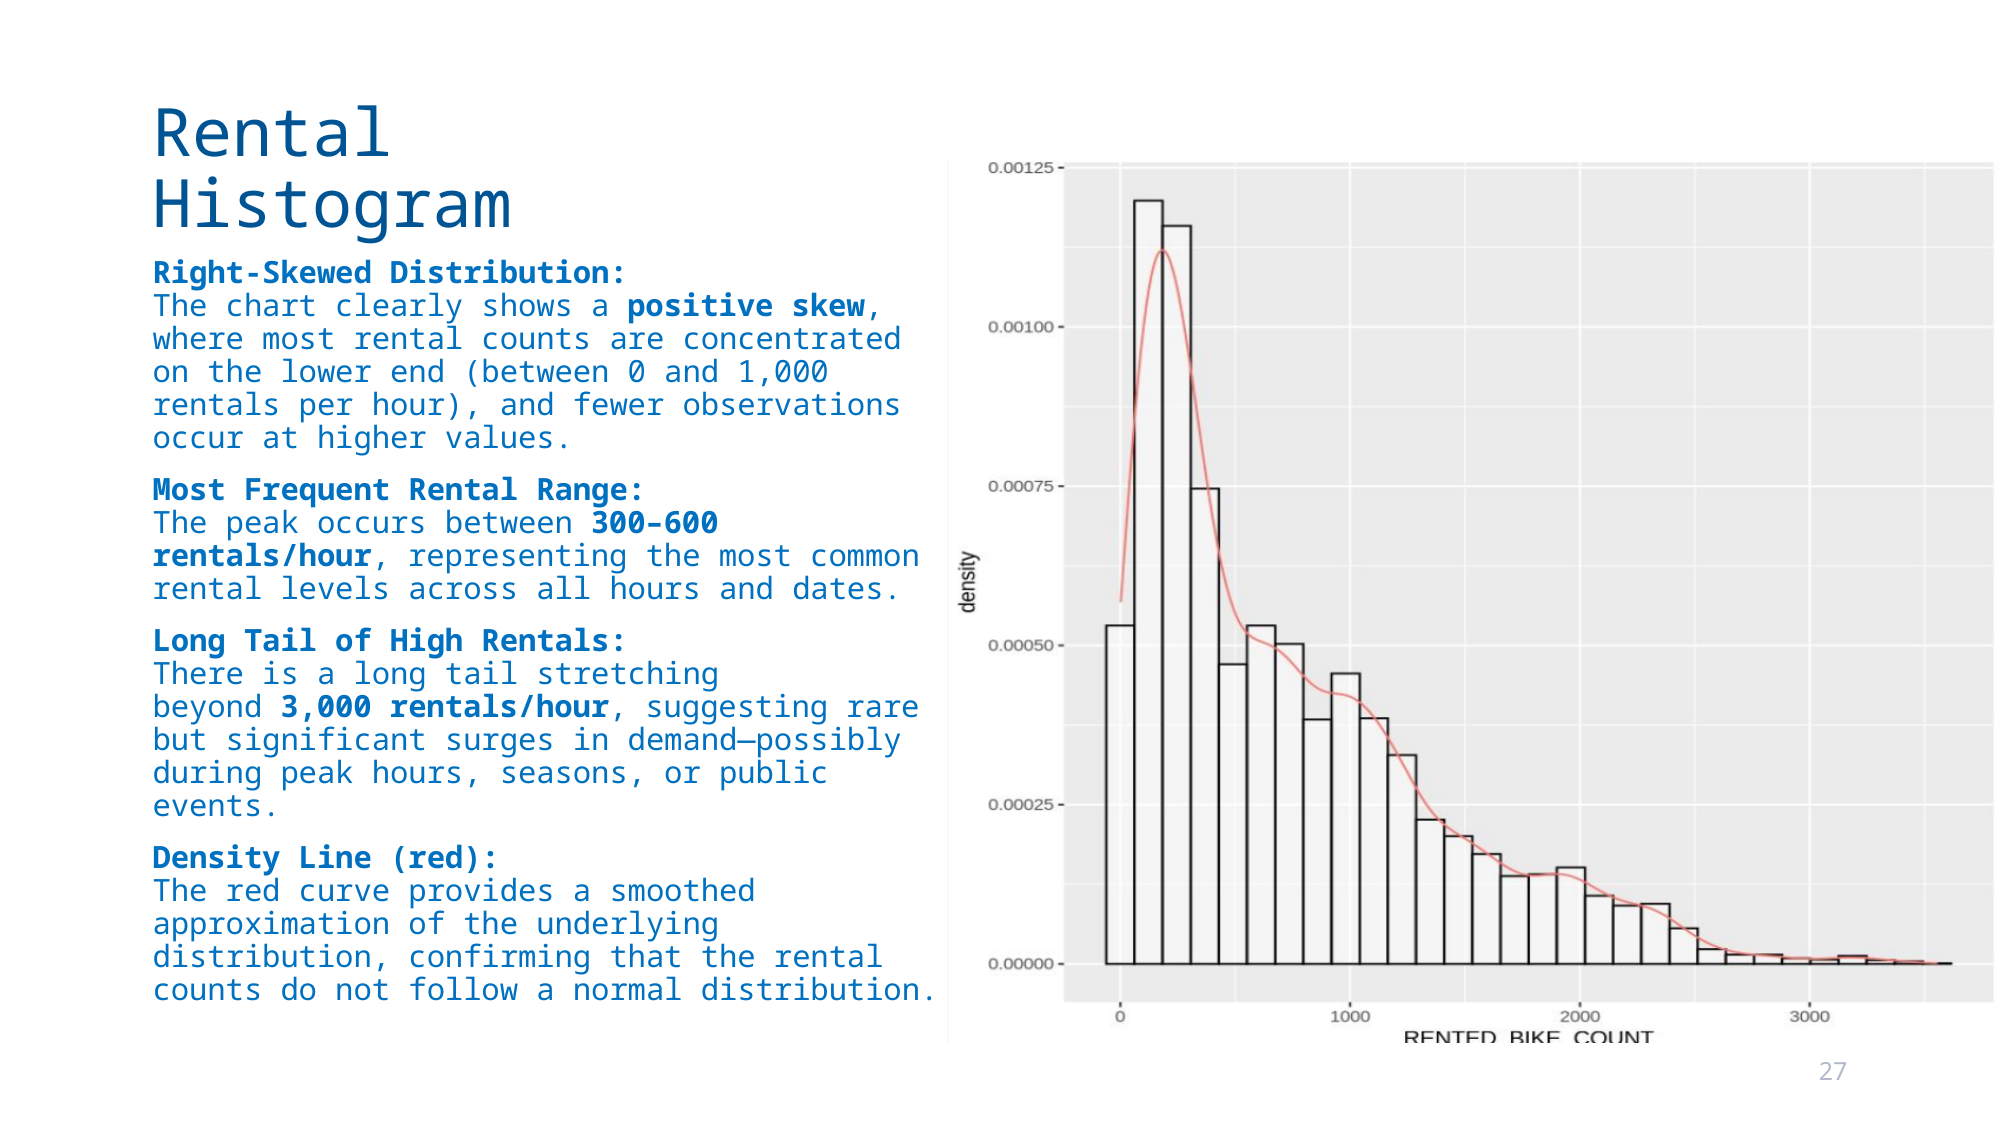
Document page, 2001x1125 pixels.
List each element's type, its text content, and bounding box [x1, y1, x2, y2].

slide_number 27 [1412, 1043, 1863, 1103]
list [947, 161, 2000, 1043]
title Rental Histogram [137, 75, 783, 249]
list Right-Skewed Distribution: The chart clearly shows a positive skew, where most rental counts are concentrated on the lower end (between 0 and 1,000 rentals per hour), and fewer observations occur at higher values. Most Frequent Rental Range: The peak occurs between 300–600 rentals/hour, representing the most common rental levels across all hours and dates. Long Tail of High Rentals: There is a long tail stretching beyond 3,000 rentals/hour, suggesting rare but significant surges in demand—possibly during peak hours, seasons, or public events. Density Line (red): The red curve provides a smoothed approximation of the underlying distribution, confirming that the rental counts do not follow a normal distribution. [137, 249, 956, 1050]
